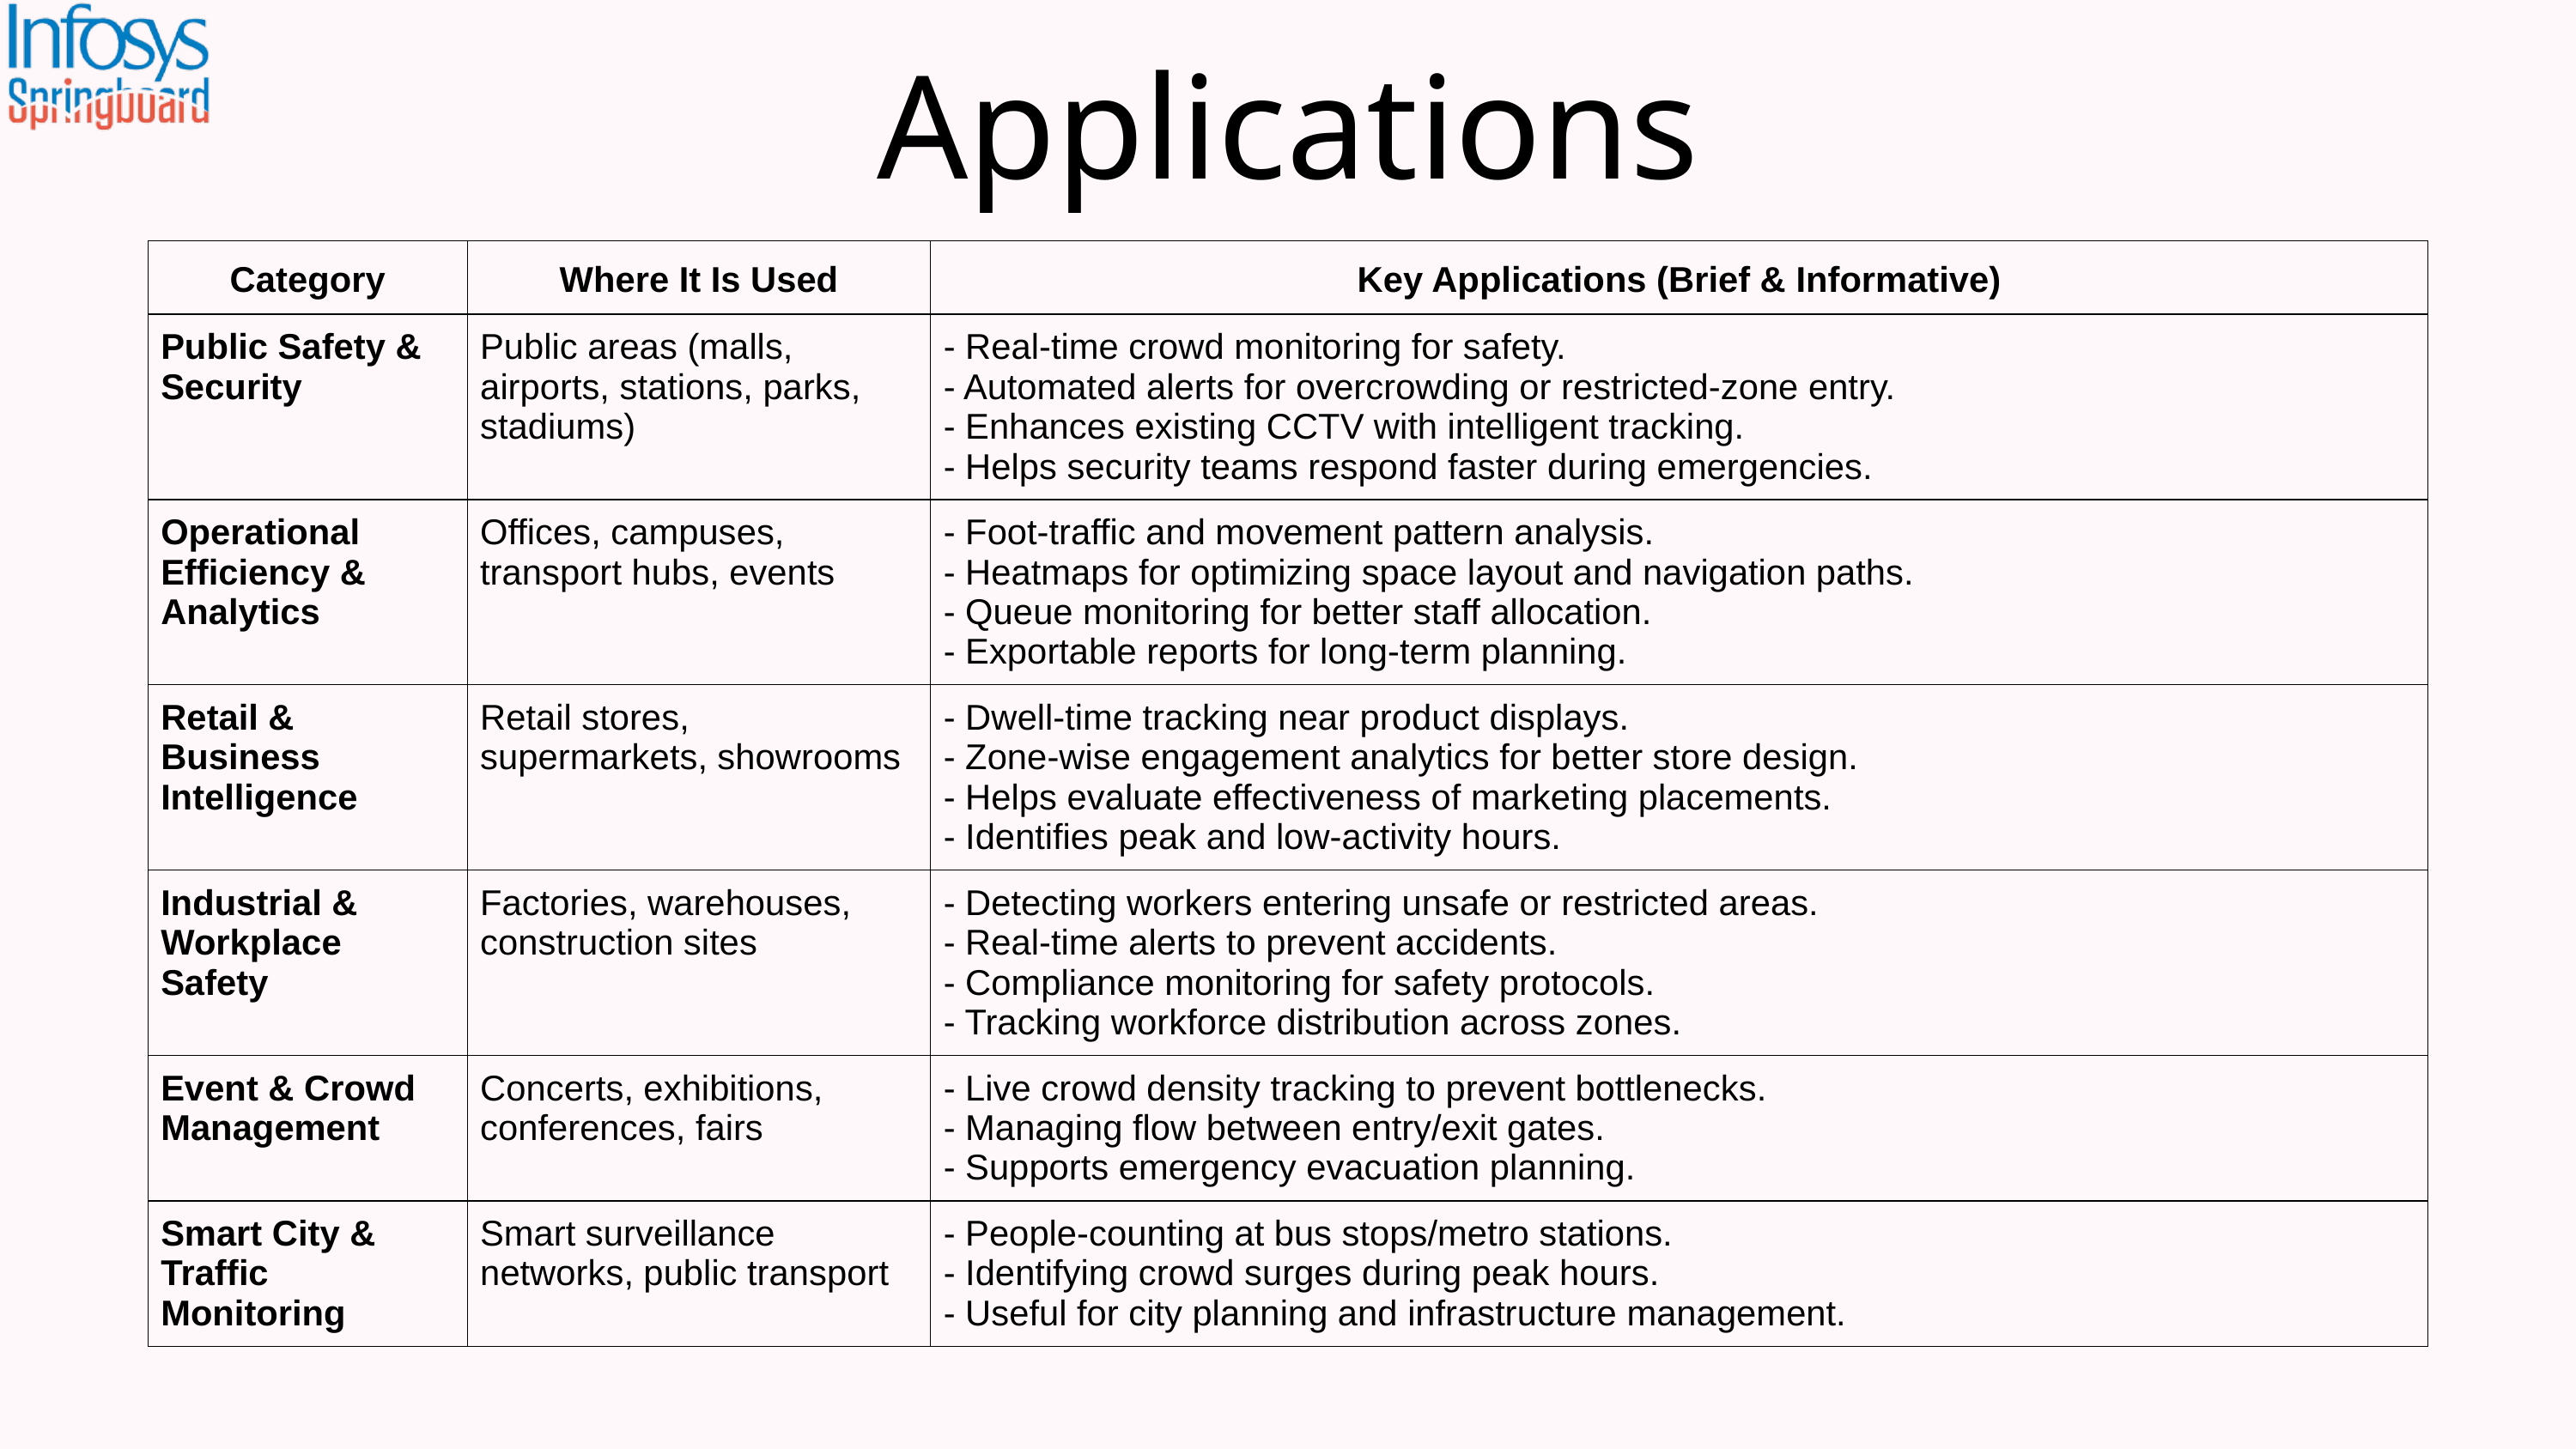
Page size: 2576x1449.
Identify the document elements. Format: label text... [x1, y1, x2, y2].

table_cell Offices, campuses, transport hubs, events [468, 500, 930, 684]
table_cell Smart City & Traffic Monitoring [149, 1202, 467, 1346]
table_cell - Real-time crowd monitoring for safety. - Automated alerts for overcrowding or restricted-zone entry. - Enhances existing CCTV with intelligent tracking. - Helps security teams respond faster during emergencies. [931, 315, 2427, 499]
table_cell - Live crowd density tracking to prevent bottlenecks. - Managing flow between entry/exit gates. - Supports emergency evacuation planning. [931, 1056, 2427, 1200]
table_cell Factories, warehouses, construction sites [468, 870, 930, 1055]
table_cell Operational Efficiency & Analytics [149, 500, 467, 684]
table_cell Event & Crowd Management [149, 1056, 467, 1200]
table_cell Retail & Business Intelligence [149, 685, 467, 870]
table_header Where It Is Used [468, 241, 930, 313]
table_cell Public areas (malls, airports, stations, parks, stadiums) [468, 315, 930, 499]
table_header Key Applications (Brief & Informative) [931, 241, 2427, 313]
table_cell - People-counting at bus stops/metro stations. - Identifying crowd surges during peak hours. - Useful for city planning and infrastructure management. [931, 1202, 2427, 1346]
table_cell - Foot-traffic and movement pattern analysis. - Heatmaps for optimizing space layout and navigation paths. - Queue monitoring for better staff allocation. - Exportable reports for long-term planning. [931, 500, 2427, 684]
table_cell Public Safety & Security [149, 315, 467, 499]
picture [0, 0, 216, 133]
table_cell Concerts, exhibitions, conferences, fairs [468, 1056, 930, 1200]
table_header Category [149, 241, 467, 313]
table_cell Retail stores, supermarkets, showrooms [468, 685, 930, 870]
table_cell - Detecting workers entering unsafe or restricted areas. - Real-time alerts to prevent accidents. - Compliance monitoring for safety protocols. - Tracking workforce distribution across zones. [931, 870, 2427, 1055]
table_cell - Dwell-time tracking near product displays. - Zone-wise engagement analytics for better store design. - Helps evaluate effectiveness of marketing placements. - Identifies peak and low-activity hours. [931, 685, 2427, 870]
table_cell Smart surveillance networks, public transport [468, 1202, 930, 1346]
table_cell Industrial & Workplace Safety [149, 870, 467, 1055]
text_box Applications [845, 0, 1730, 287]
